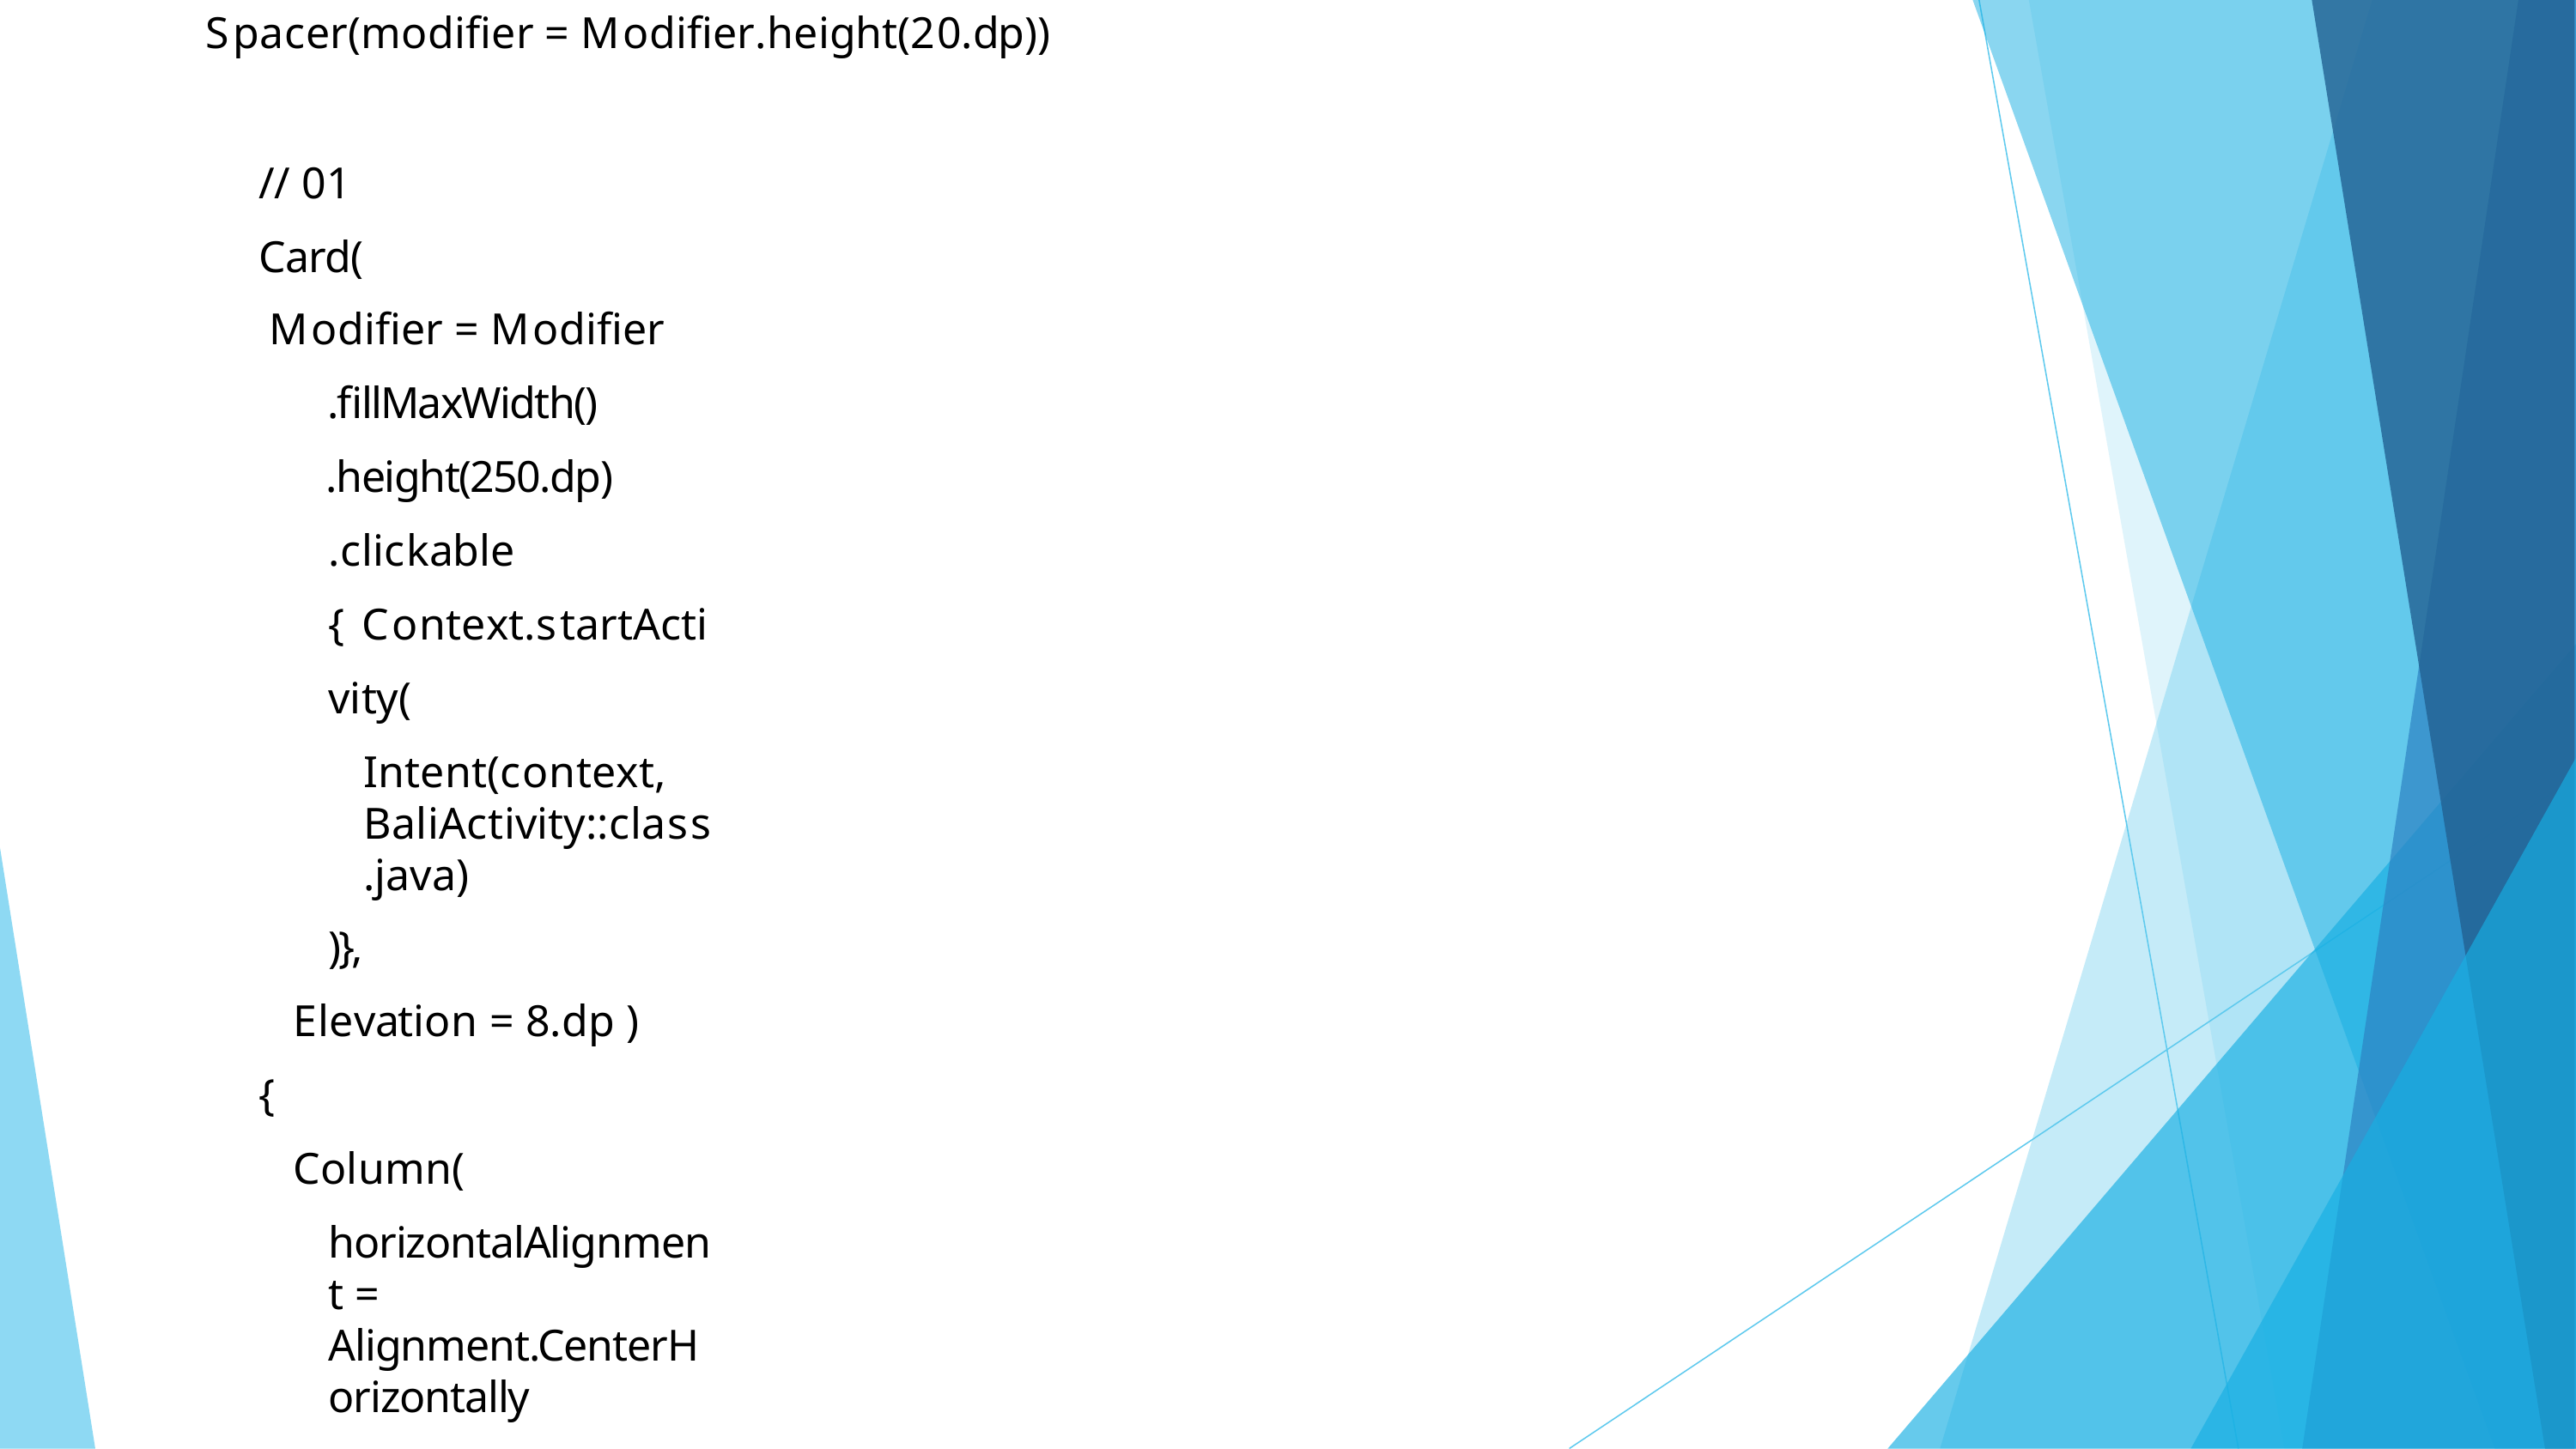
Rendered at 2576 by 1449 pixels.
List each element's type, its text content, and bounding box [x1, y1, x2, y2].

text_box Spacer(modifier = Modifier.height(20.dp)) // 01 Card( Modifier = Modifier .fillMaxWidth() .height(250.dp) .clickable { Context.startActivity( Intent(context, BaliActivity::class.java) )}, Elevation = 8.dp ) { Column( horizontalAlignment = Alignment.CenterHorizontally ) { Image( painterResource(id = R.drawable.bali), contentDescription = “”, modifier = Modifier .height(150.dp) [204, 3, 1526, 1449]
text_box [0, 847, 95, 1449]
